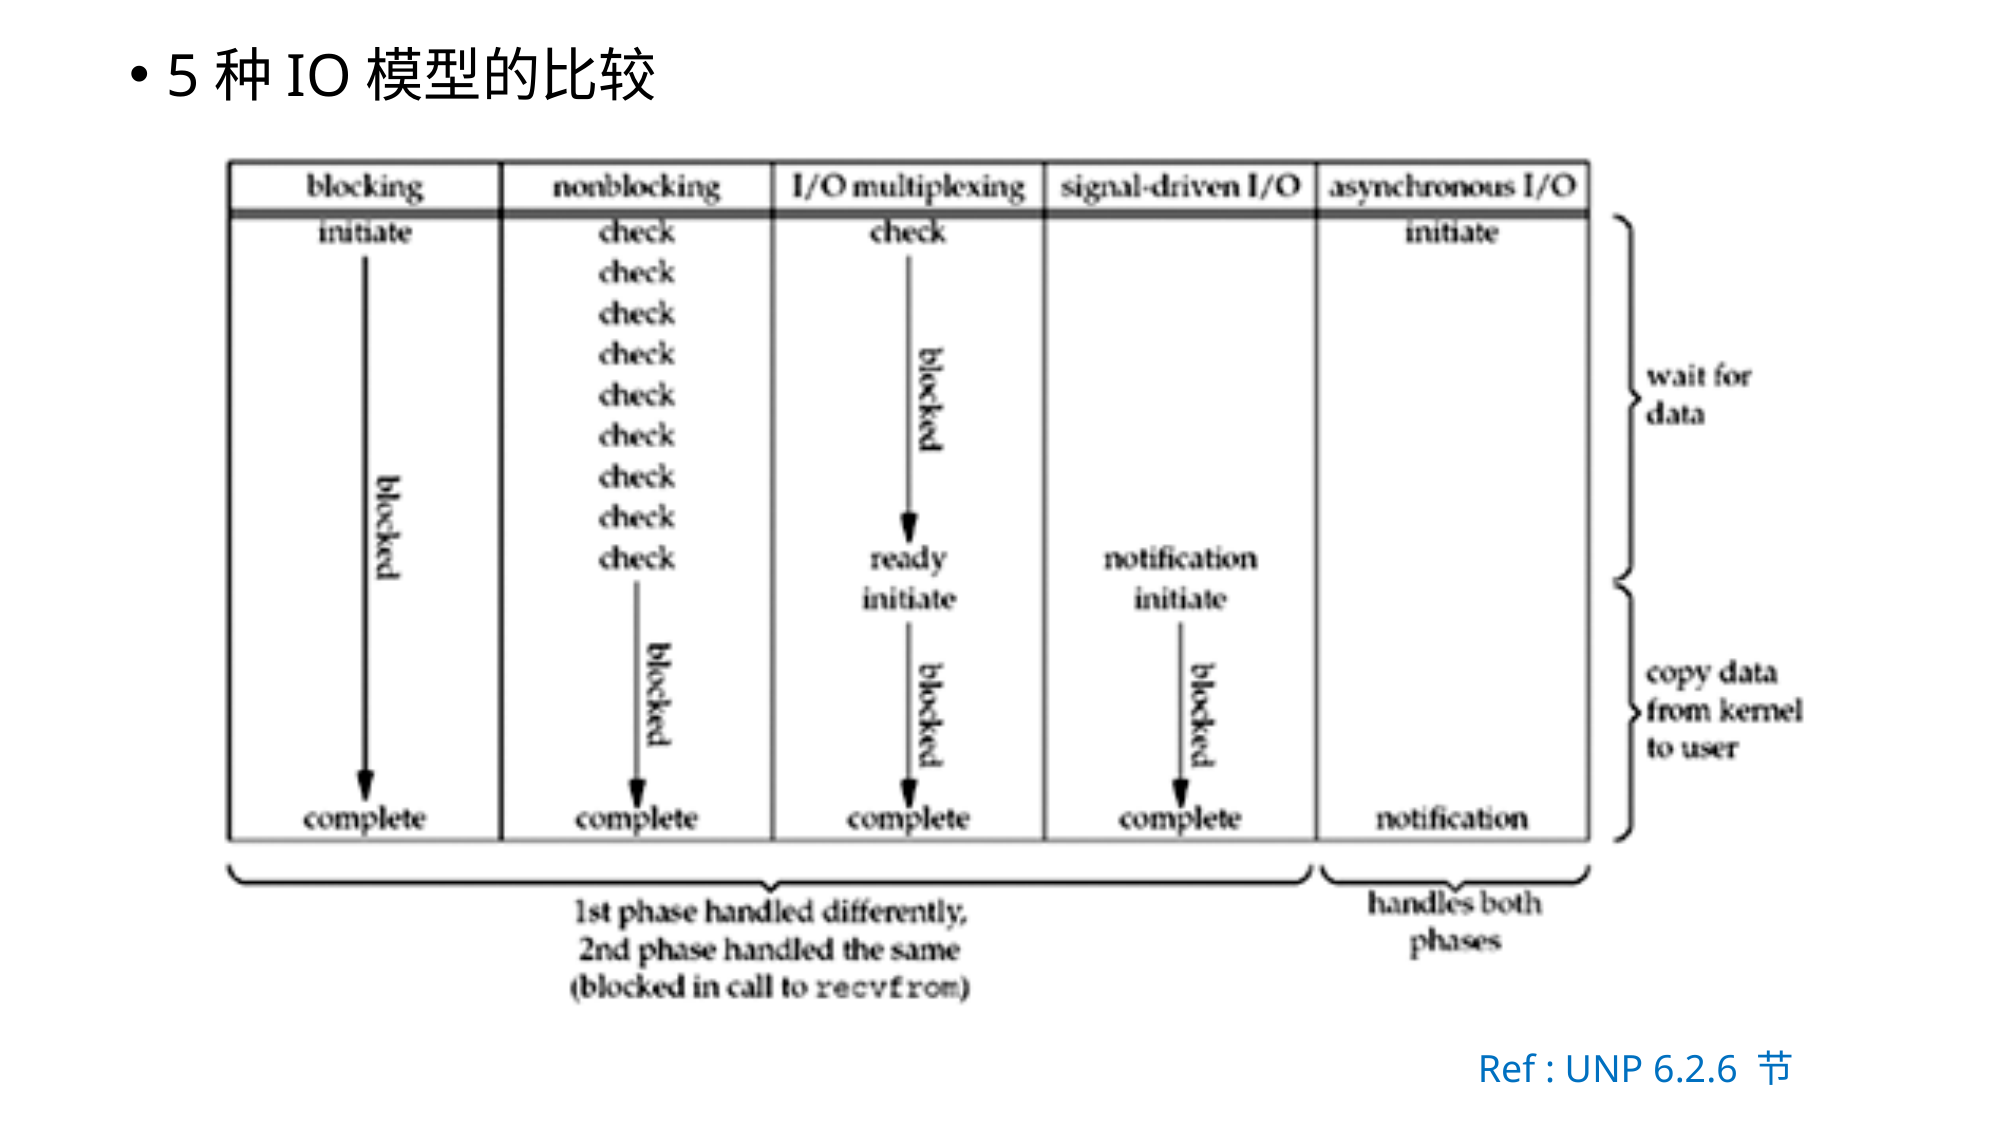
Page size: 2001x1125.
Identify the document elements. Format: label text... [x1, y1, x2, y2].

picture [223, 147, 1807, 1015]
list 5种IO模型的比较 [114, 38, 1465, 889]
text_box Ref : UNP 6.2.6 节 [1463, 1037, 1809, 1097]
